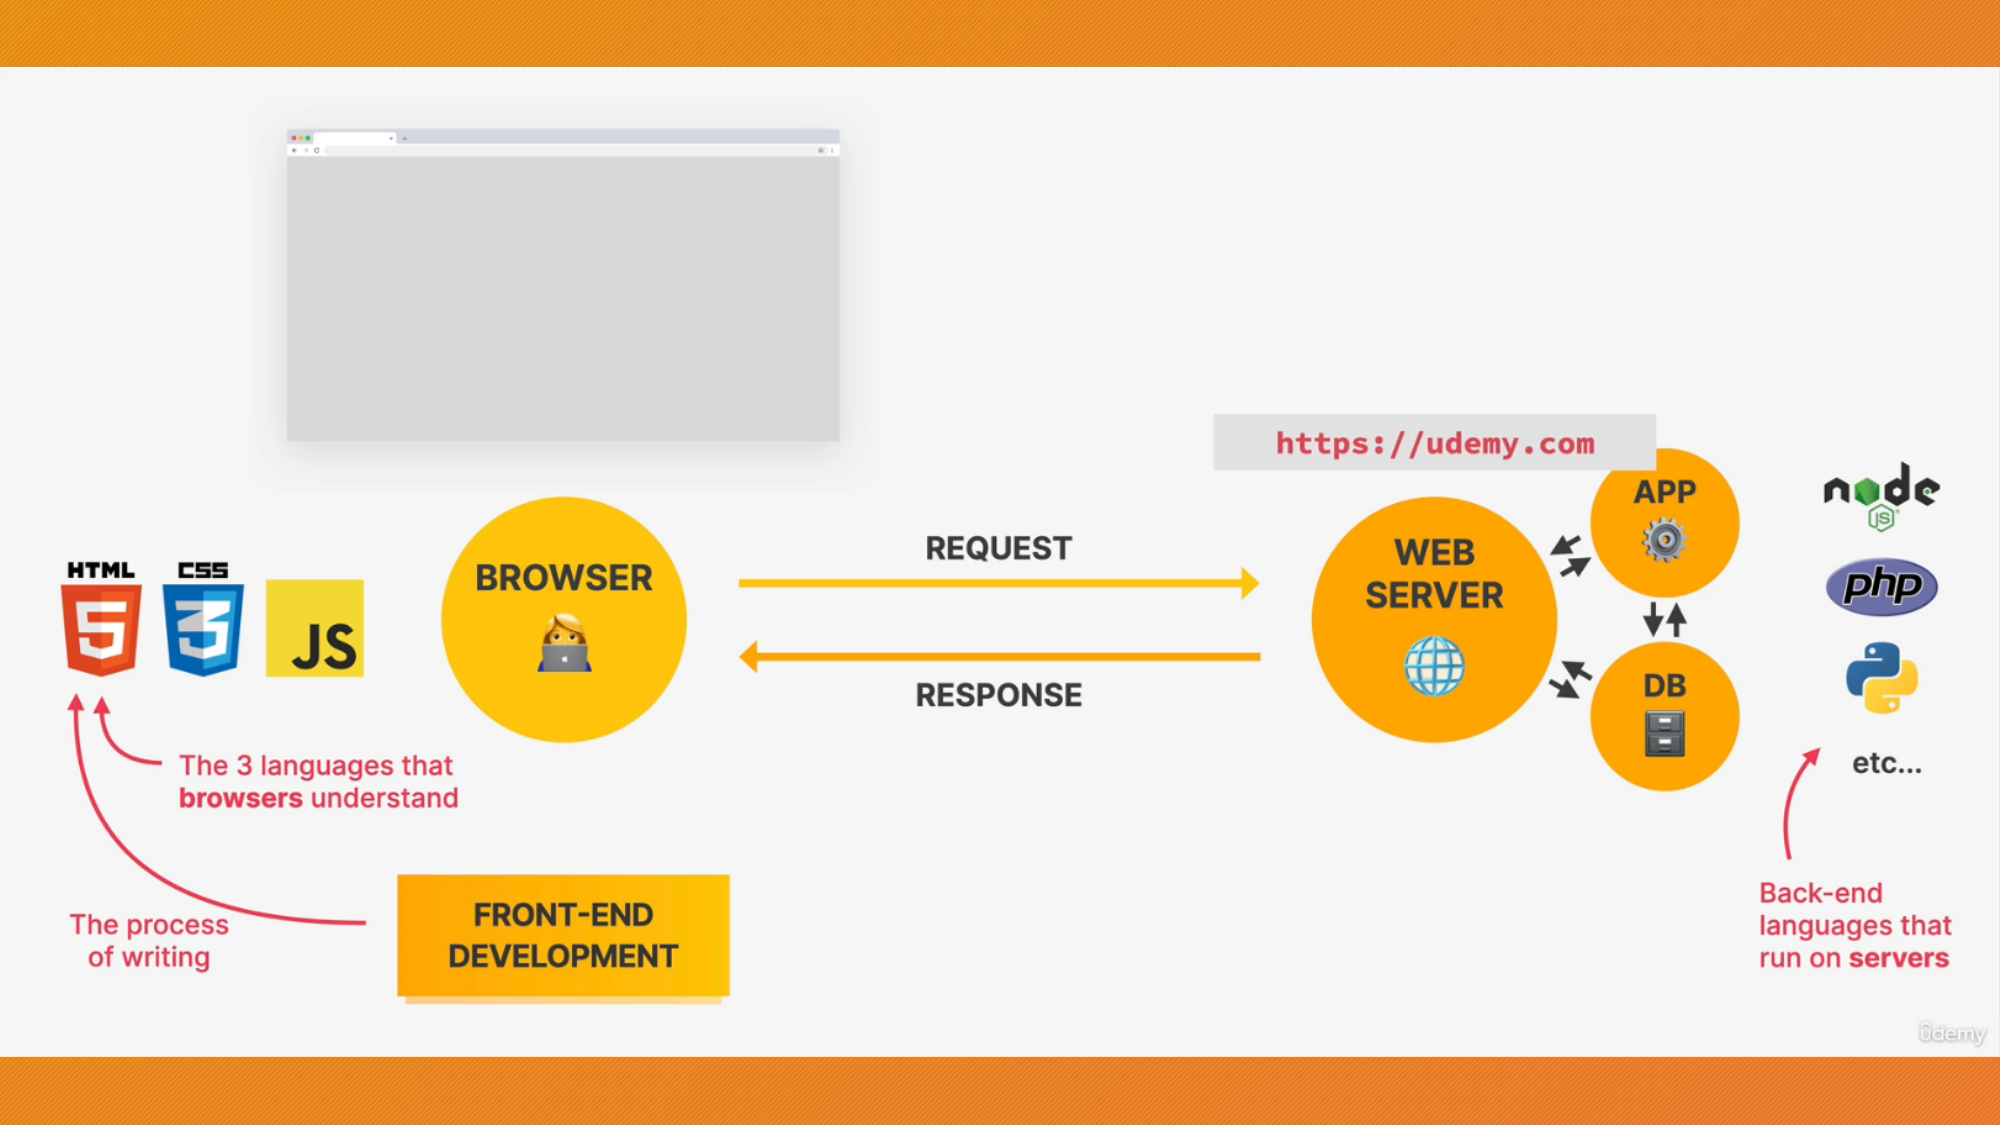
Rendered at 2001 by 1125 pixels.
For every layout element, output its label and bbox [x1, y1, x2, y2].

picture [0, 67, 2000, 1058]
